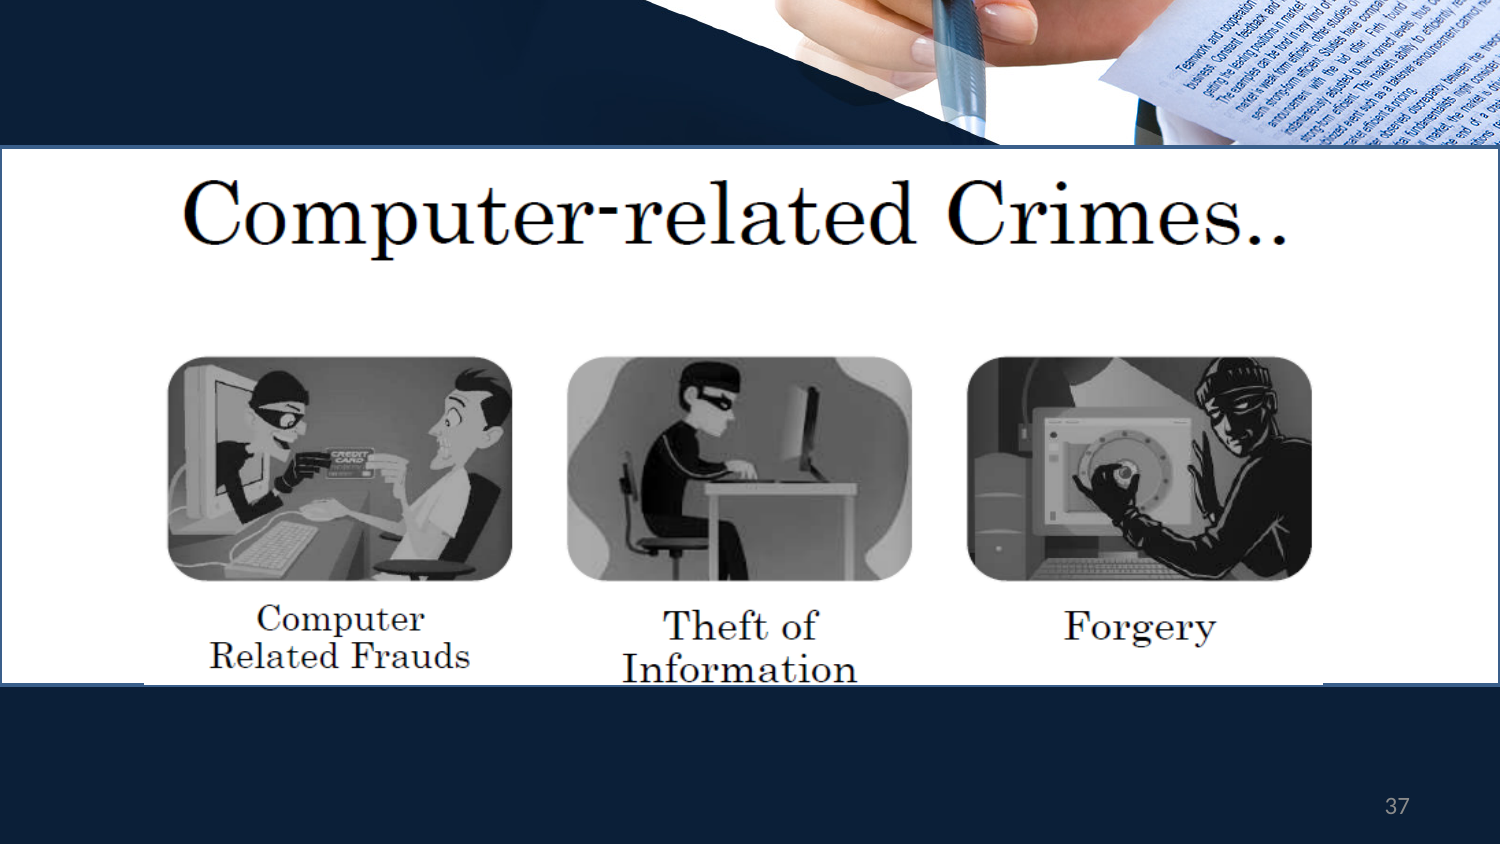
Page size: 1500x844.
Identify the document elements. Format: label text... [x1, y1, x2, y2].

picture [0, 687, 1500, 844]
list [144, 157, 1323, 686]
picture [0, 0, 1500, 145]
slide_number 37 [1074, 782, 1425, 827]
text_box [0, 145, 1500, 687]
